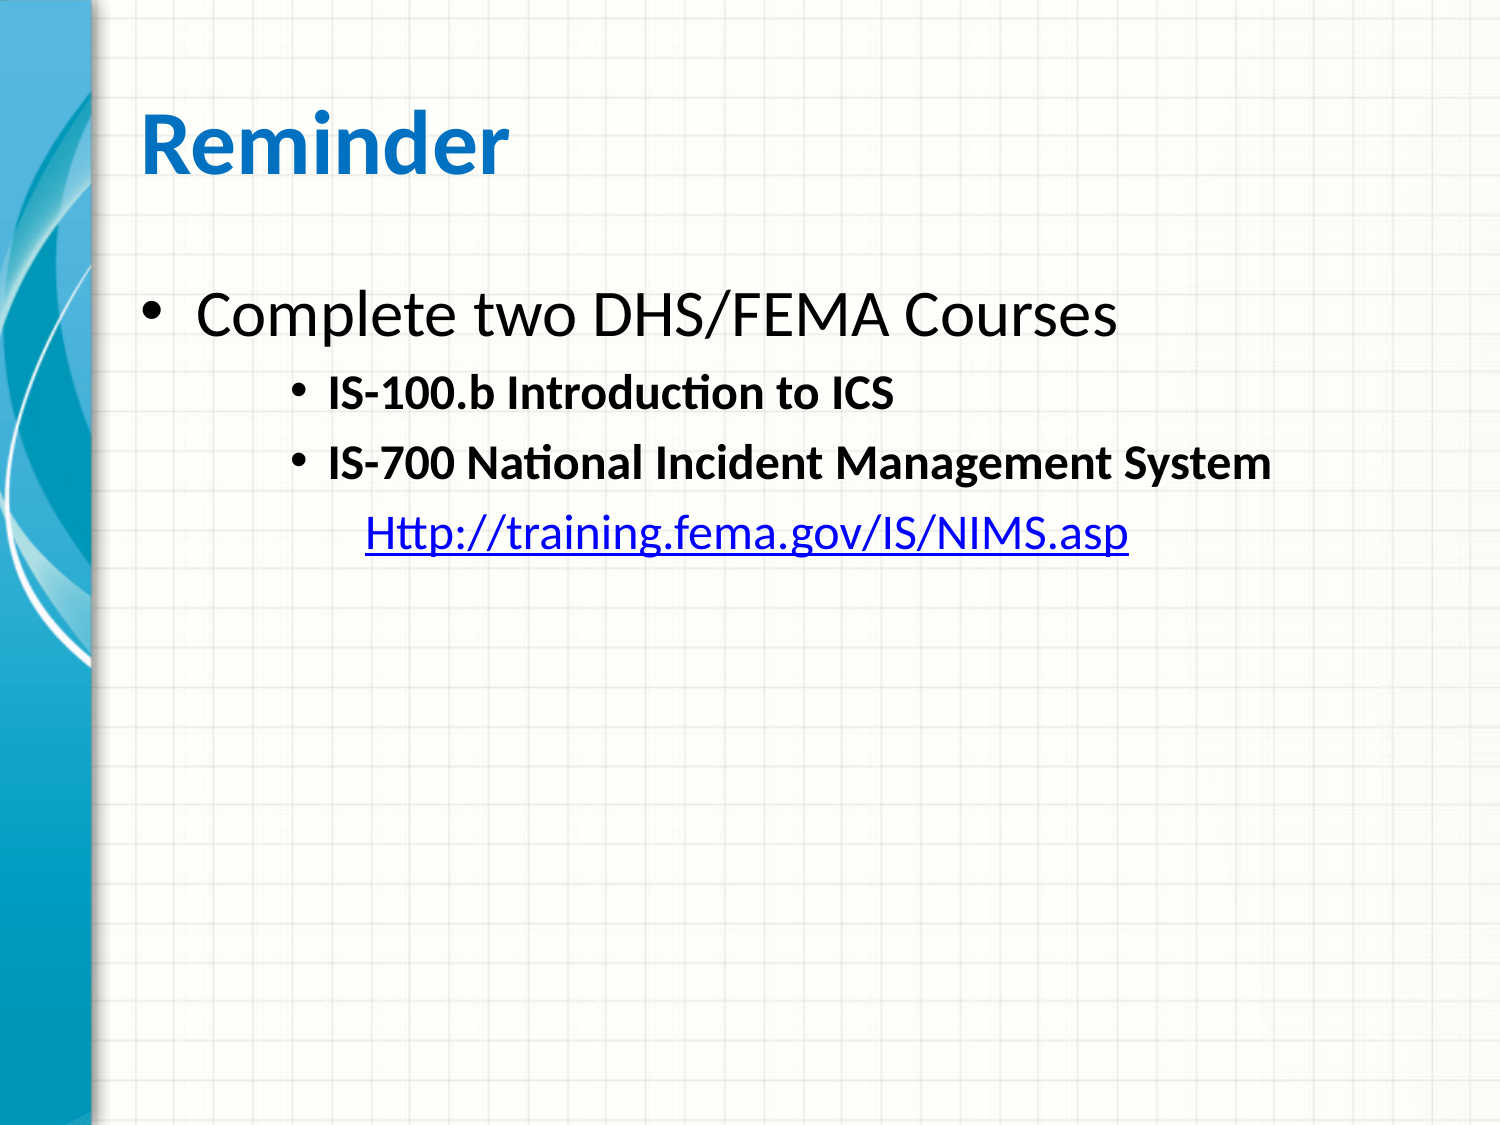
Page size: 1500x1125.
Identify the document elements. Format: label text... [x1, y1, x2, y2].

title Reminder [125, 44, 1450, 232]
list Complete two DHS/FEMA Courses IS-100.b Introduction to ICS IS-700 National Incident Management System Http://training.fema.gov/IS/NIMS.asp [125, 261, 1450, 967]
picture [0, 0, 1500, 1125]
